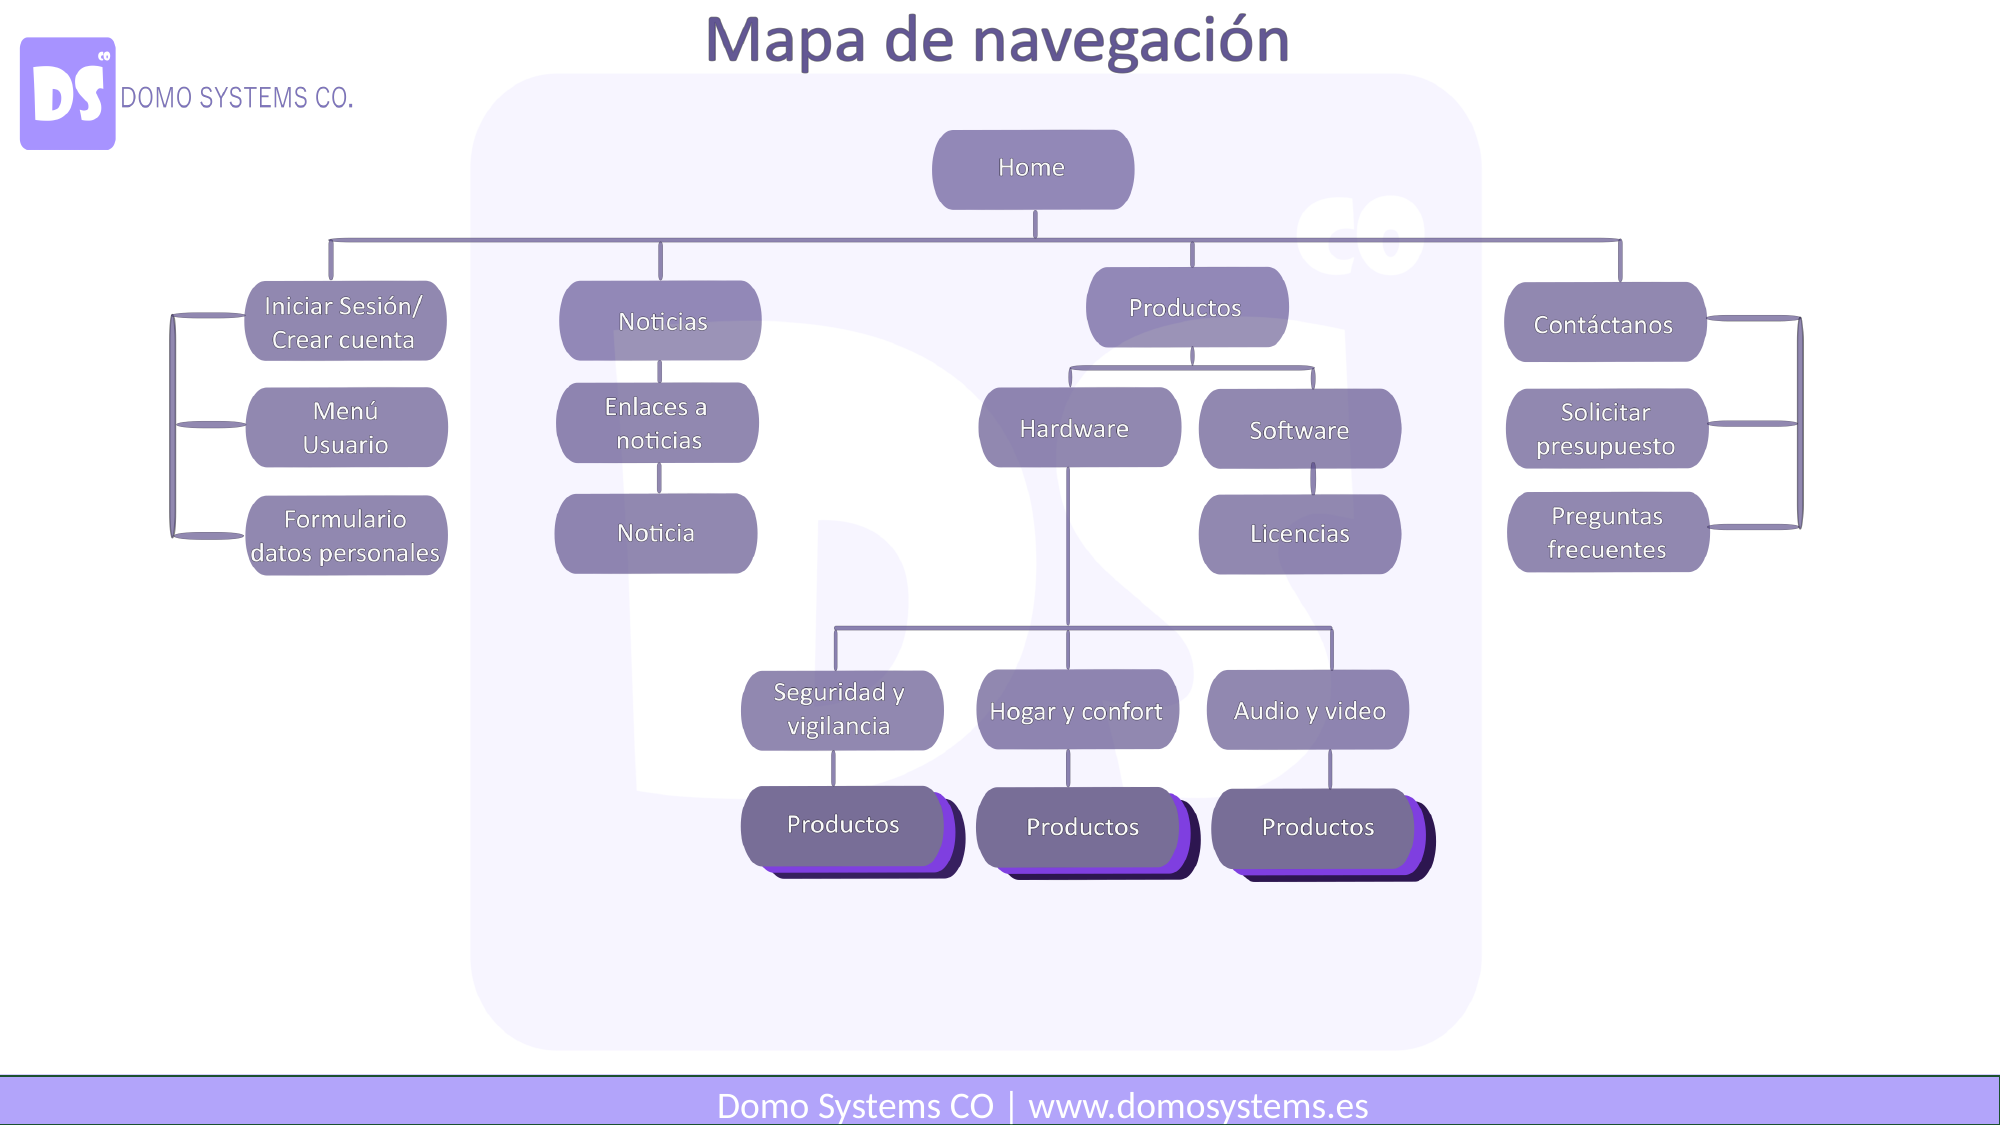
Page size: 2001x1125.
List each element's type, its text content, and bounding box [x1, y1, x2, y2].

text_box [0, 1075, 702, 1125]
text_box [1385, 1075, 1547, 1125]
picture [0, 0, 2000, 1125]
text_box Domo Systems CO | www.domosystems.es [702, 1074, 1385, 1125]
